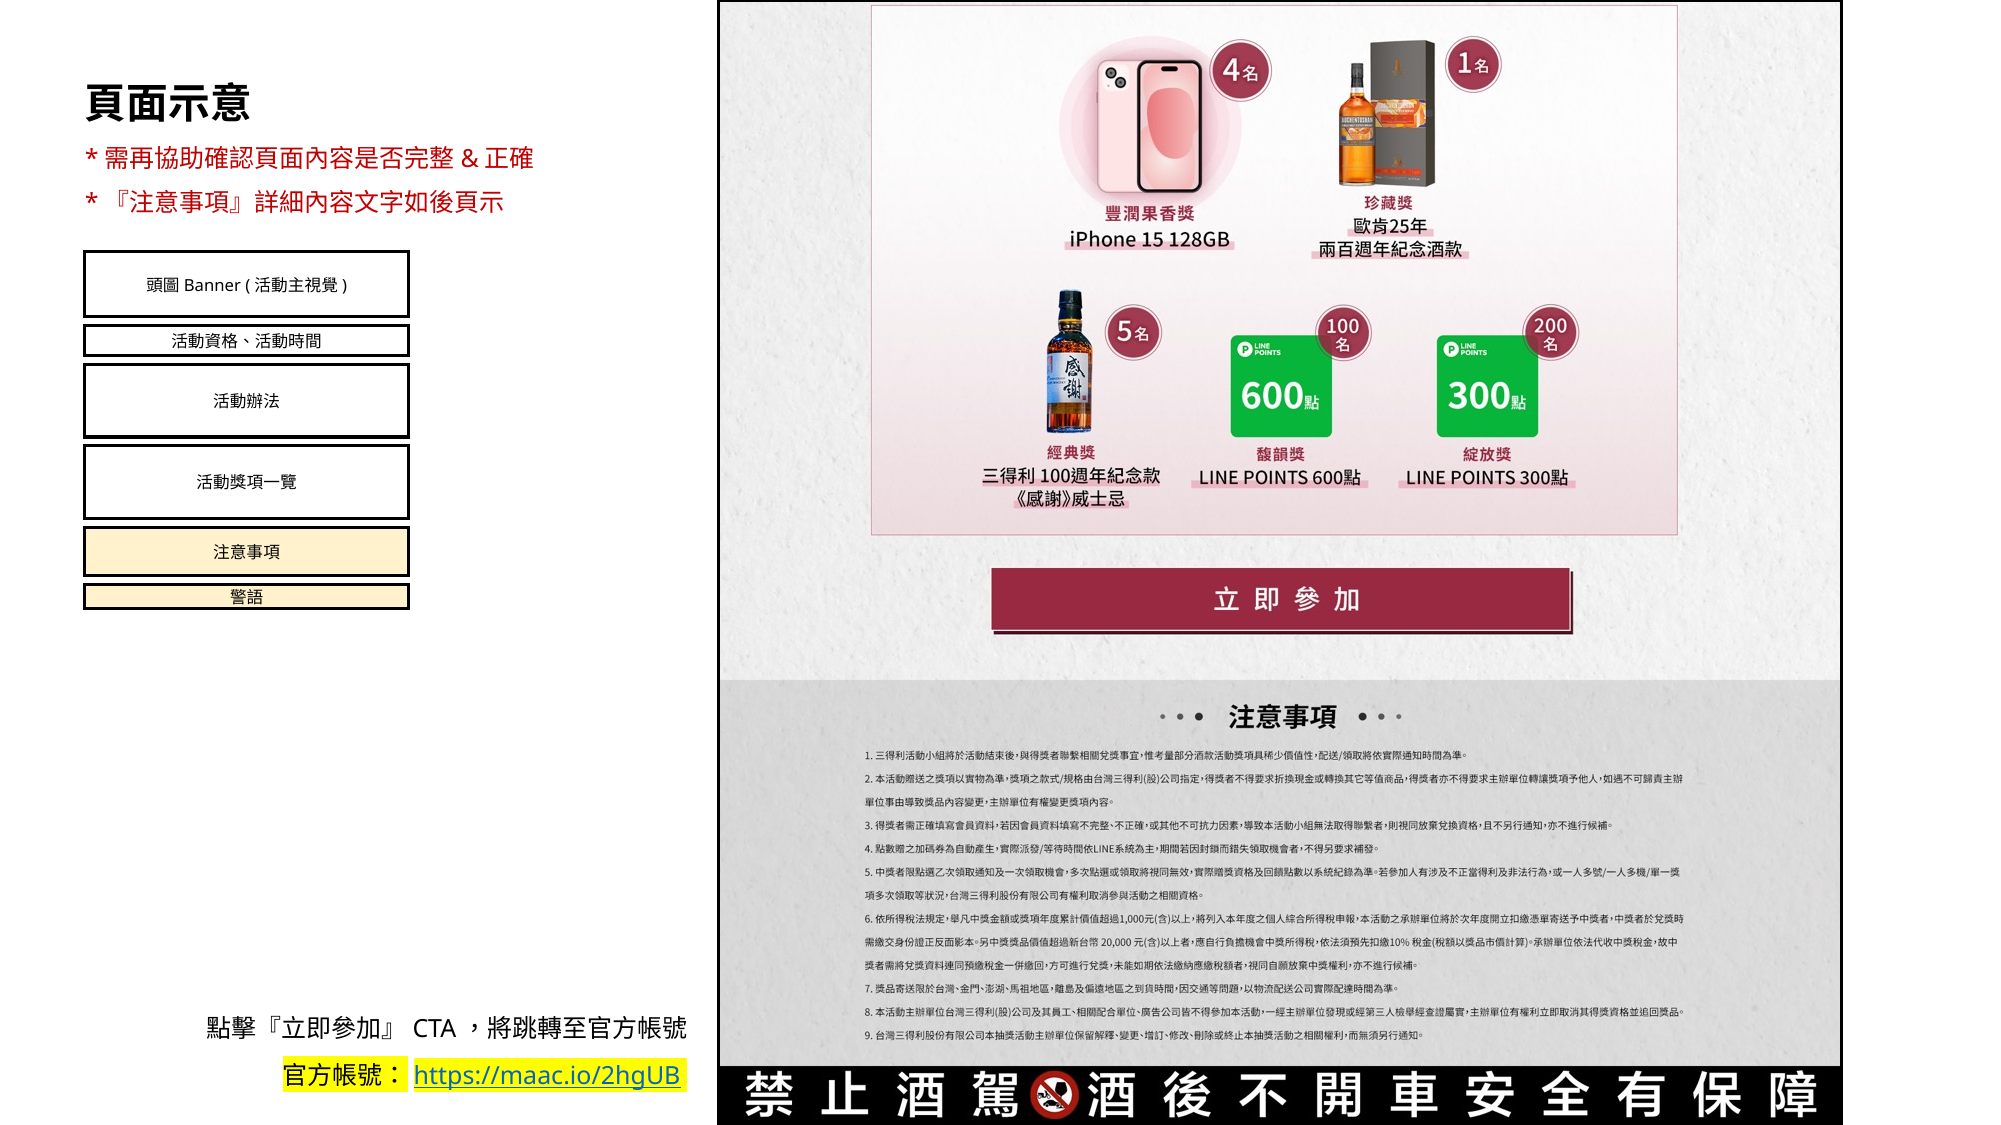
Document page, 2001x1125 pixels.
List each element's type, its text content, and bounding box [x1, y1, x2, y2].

text_box *需再協助確認頁面內容是否完整&正確 *『注意事項』詳細內容文字如後頁示 [70, 134, 597, 225]
text_box 點擊『立即參加』CTA，將跳轉至官方帳號 官方帳號：https://maac.io/2hgUB [141, 990, 703, 1101]
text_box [718, 0, 1842, 1125]
text_box 頁面示意 [70, 69, 288, 134]
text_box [84, 251, 409, 609]
